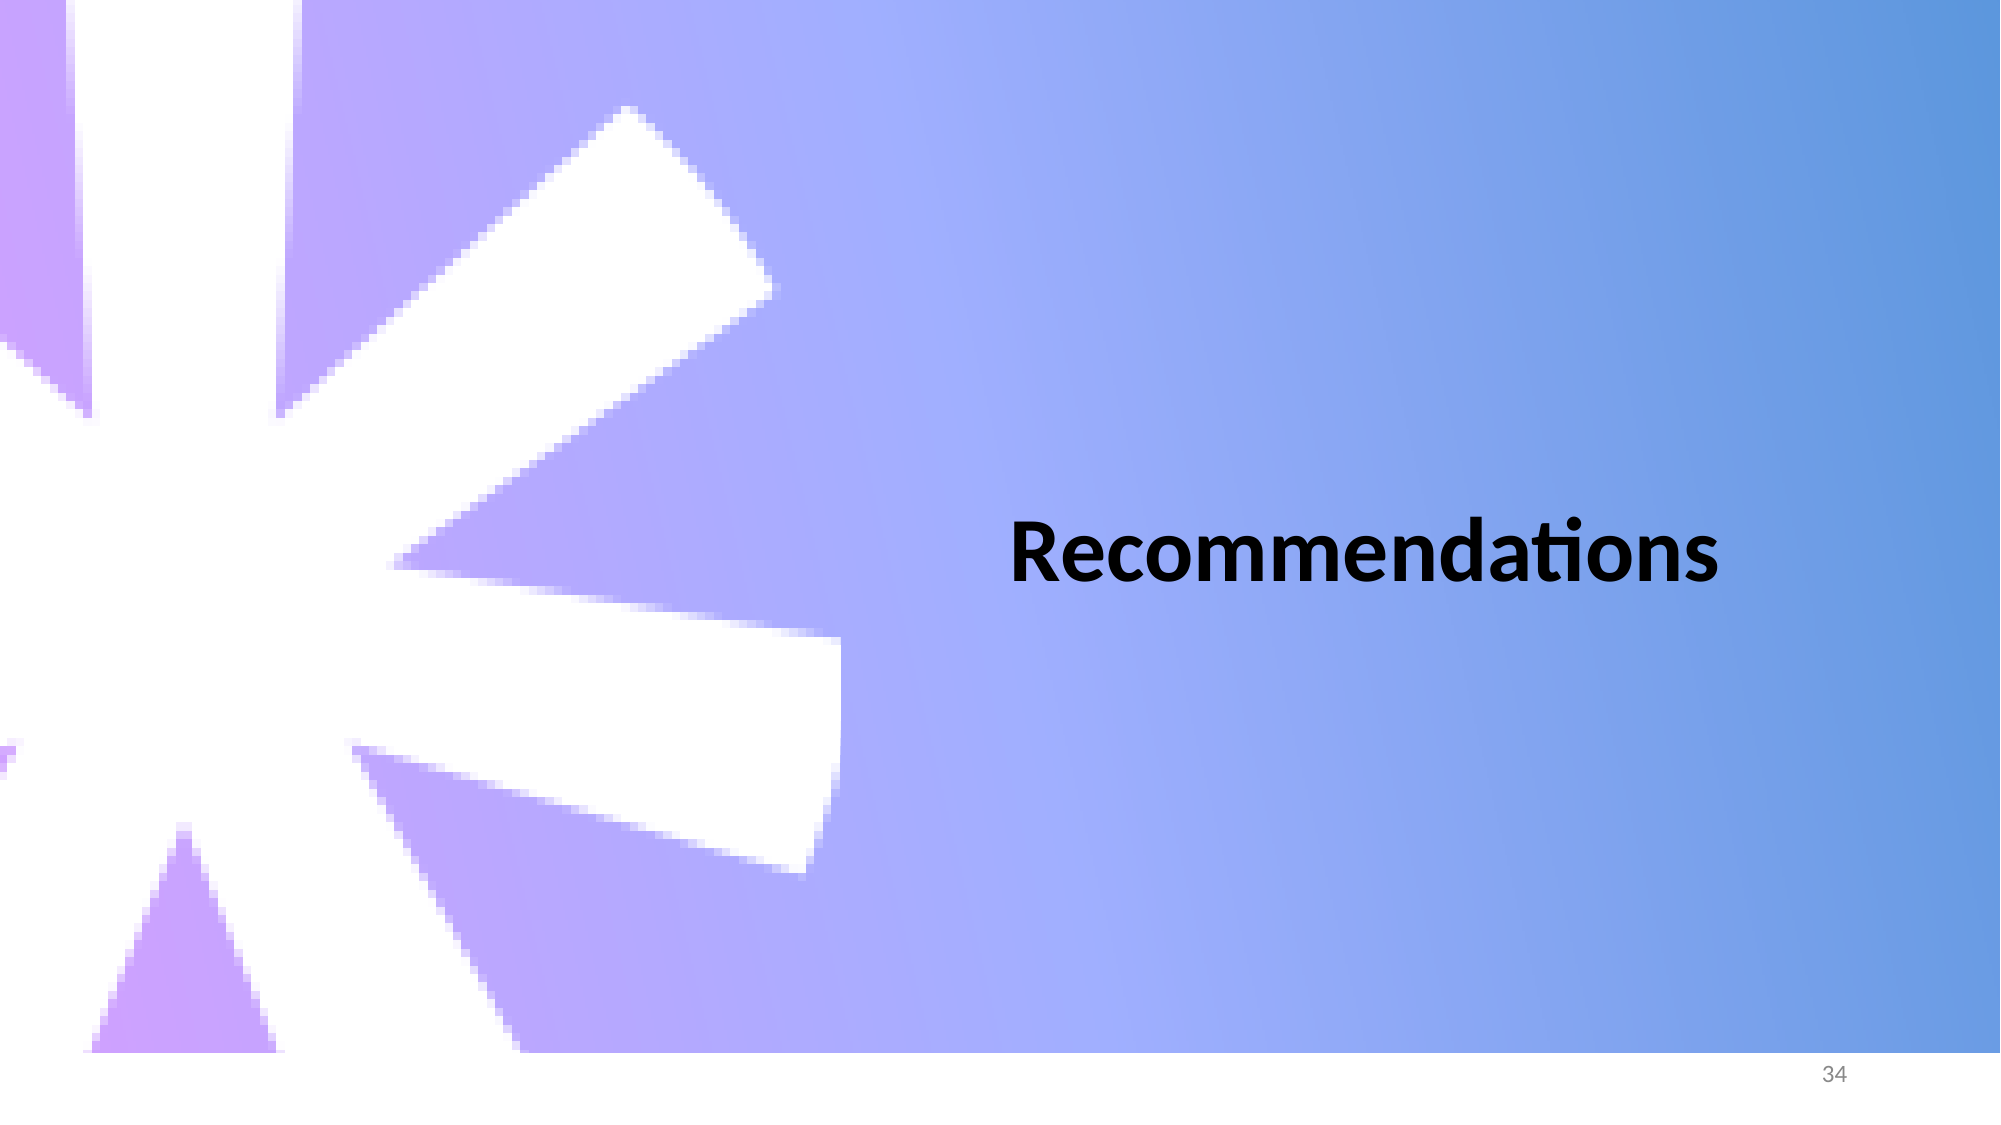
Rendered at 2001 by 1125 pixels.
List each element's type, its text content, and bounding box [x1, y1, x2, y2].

slide_number 34 [1412, 1053, 1863, 1103]
picture [0, 0, 2000, 1125]
